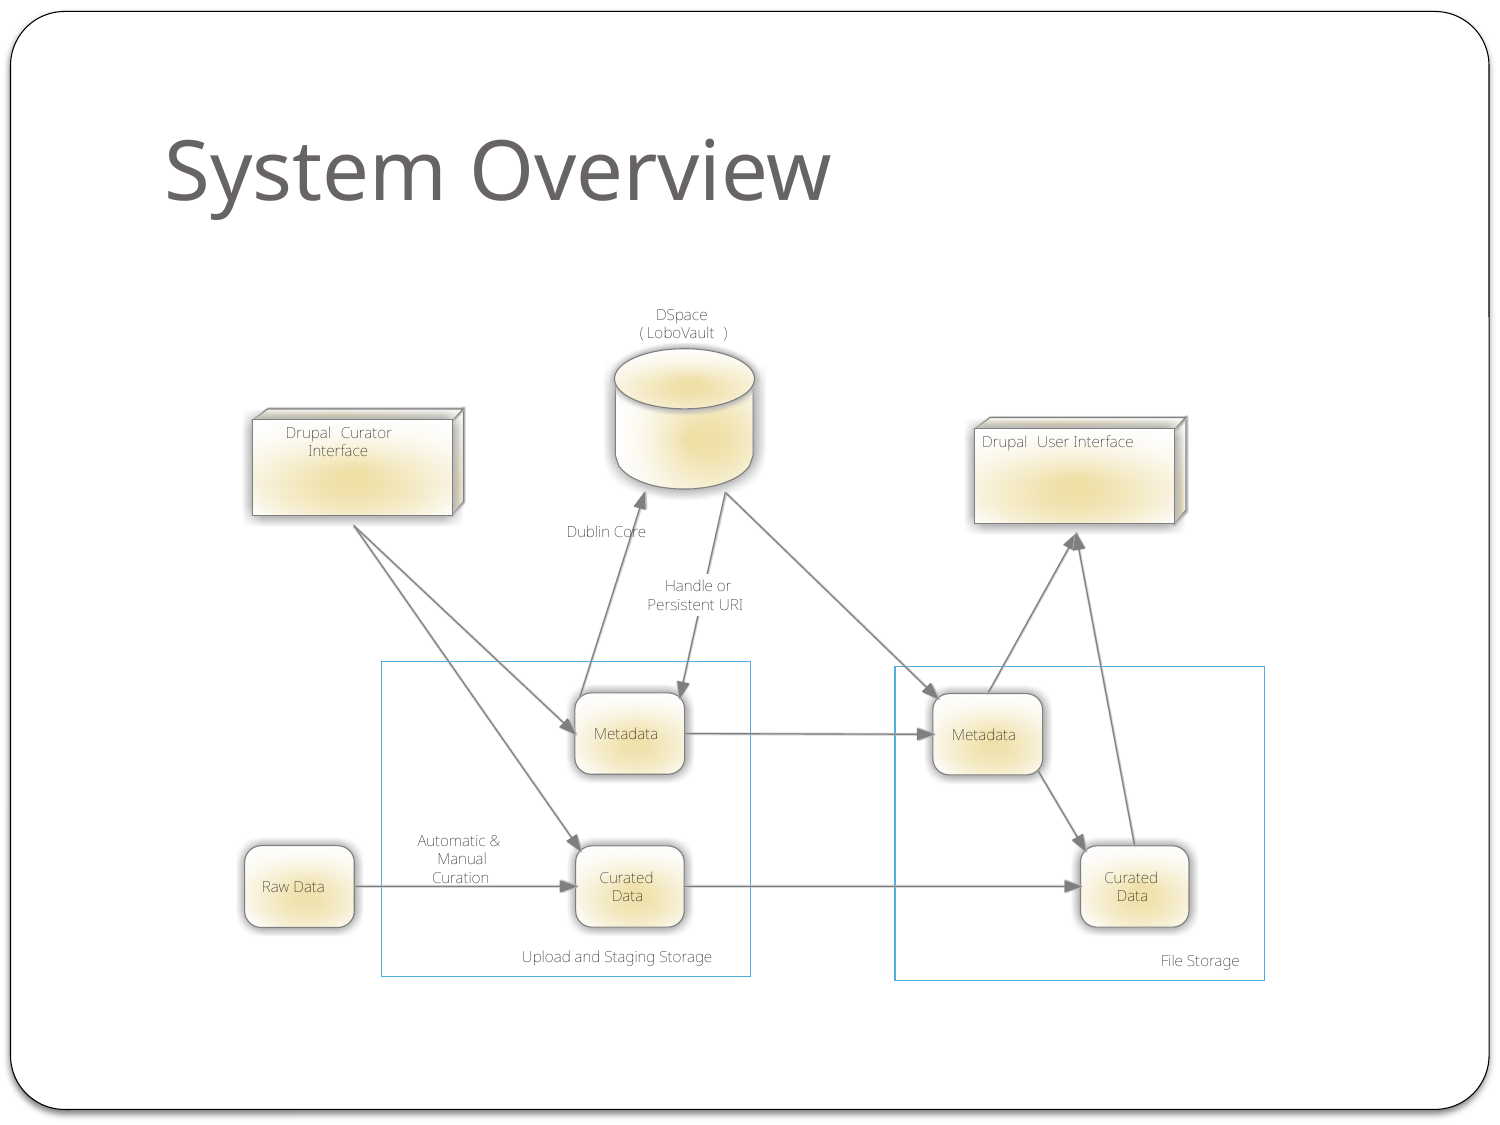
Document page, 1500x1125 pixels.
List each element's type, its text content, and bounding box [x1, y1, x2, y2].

picture [230, 299, 1288, 989]
title System Overview [150, 45, 1425, 233]
